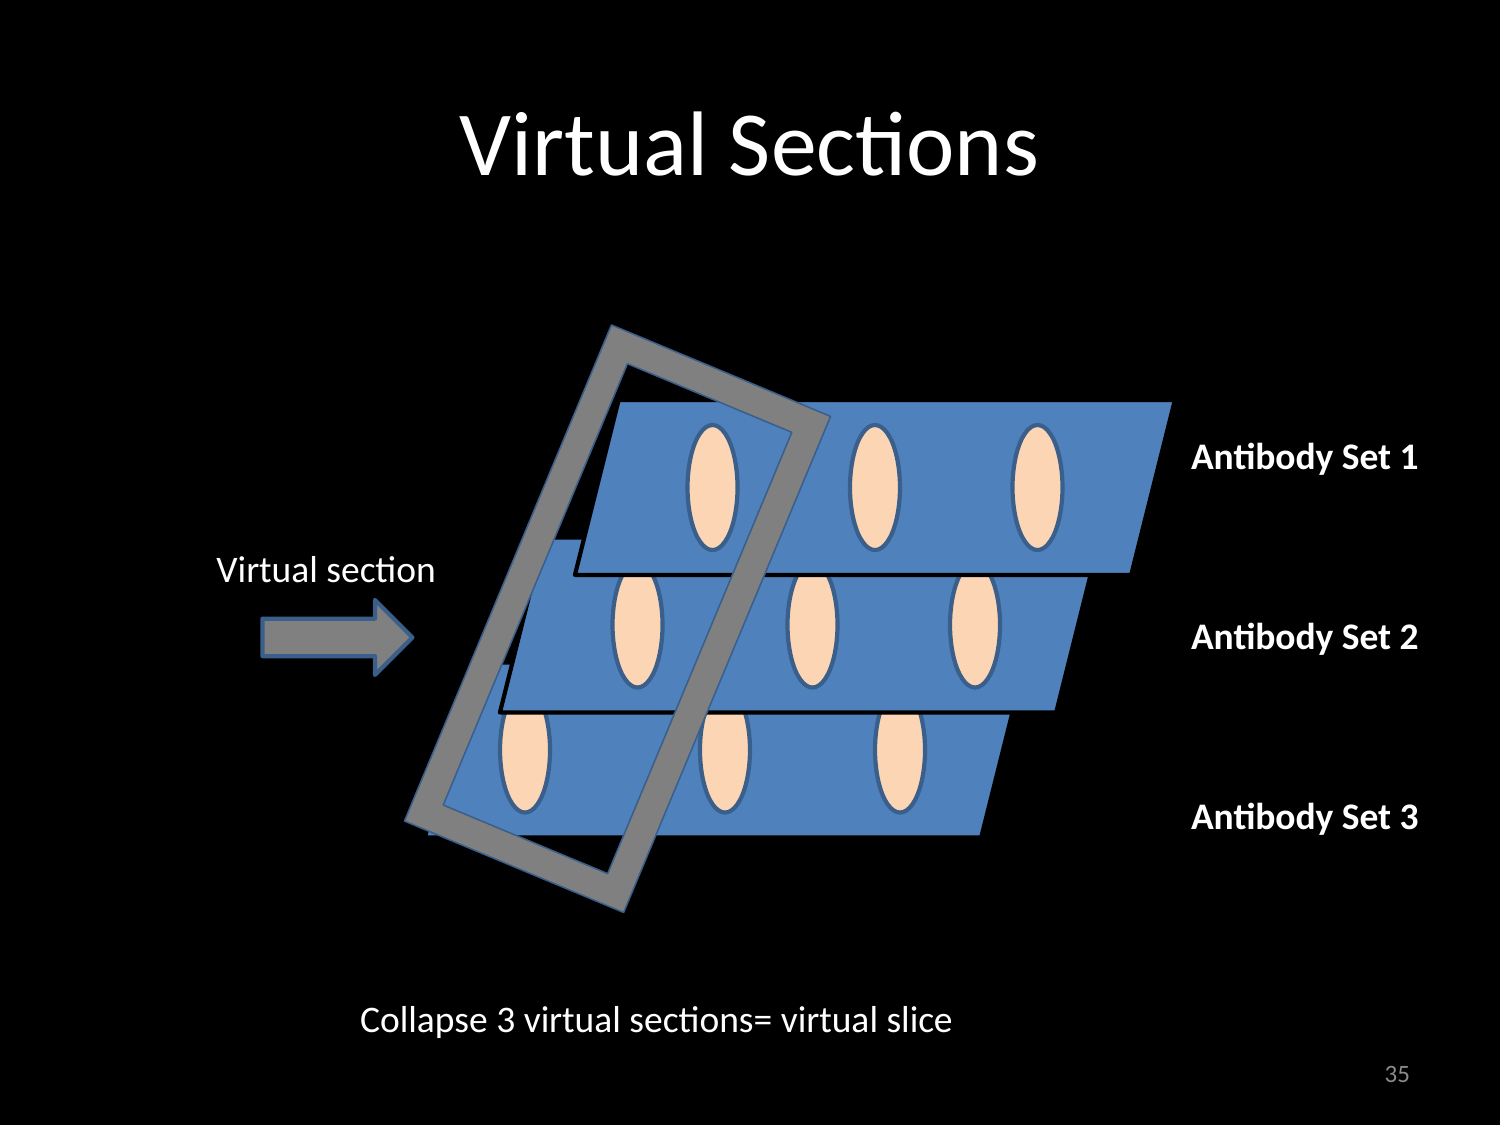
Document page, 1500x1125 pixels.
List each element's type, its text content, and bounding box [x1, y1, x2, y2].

text_box Antibody Set 1 Antibody Set 2 Antibody Set 3 [1176, 424, 1434, 845]
text_box [685, 422, 740, 553]
text_box [947, 578, 1003, 690]
text_box Virtual section [201, 537, 452, 598]
text_box [572, 397, 788, 578]
text_box [1010, 422, 1065, 553]
text_box [766, 397, 1177, 578]
title Virtual Sections [75, 45, 1425, 233]
slide_number 35 [1074, 1042, 1425, 1103]
text_box [497, 715, 553, 815]
text_box [422, 832, 442, 840]
text_box [497, 535, 728, 715]
text_box [872, 715, 928, 815]
text_box [402, 323, 833, 915]
text_box [447, 660, 671, 840]
text_box [785, 578, 840, 690]
text_box [847, 422, 903, 553]
text_box [260, 598, 415, 677]
text_box Collapse 3 virtual sections= virtual slice [345, 987, 969, 1048]
text_box [697, 715, 753, 815]
text_box [610, 578, 665, 690]
text_box [709, 578, 1092, 715]
text_box [657, 715, 1014, 840]
